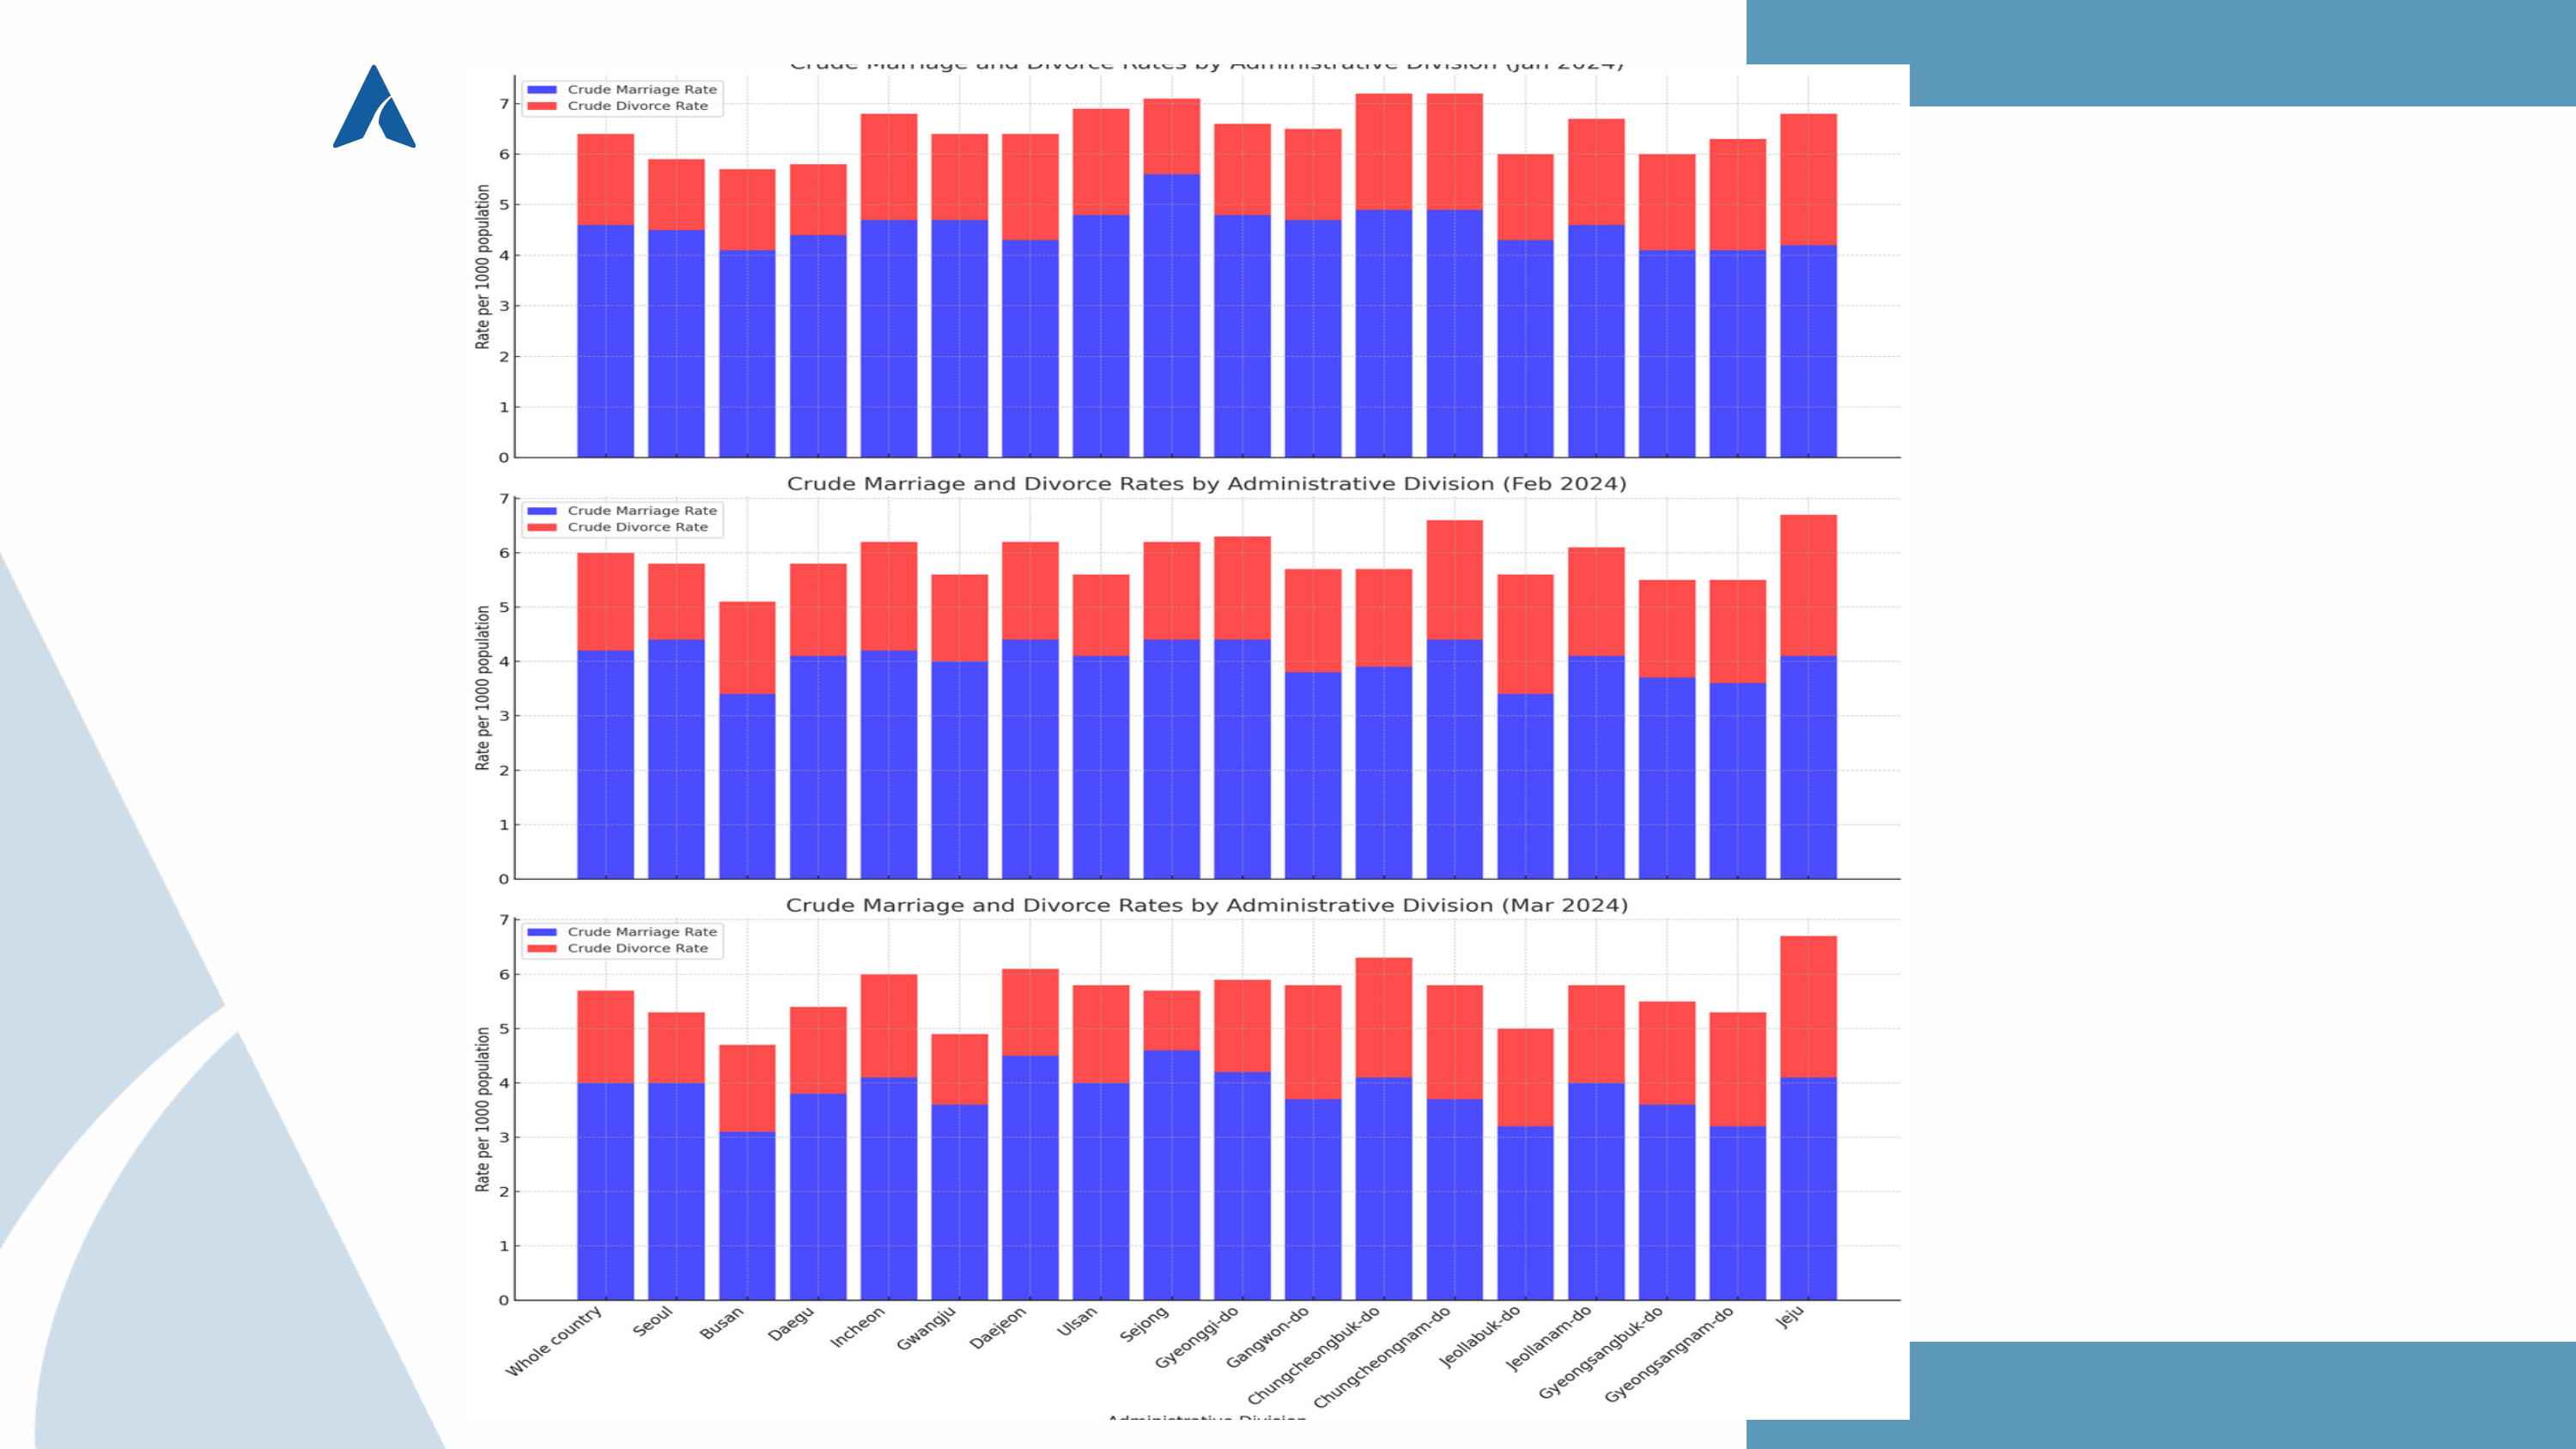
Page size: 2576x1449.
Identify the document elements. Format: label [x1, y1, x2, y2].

text_box [1746, 1342, 2576, 1449]
text_box [465, 64, 1911, 1420]
text_box [1746, 0, 2576, 107]
text_box [332, 64, 416, 149]
text_box [0, 508, 629, 1449]
